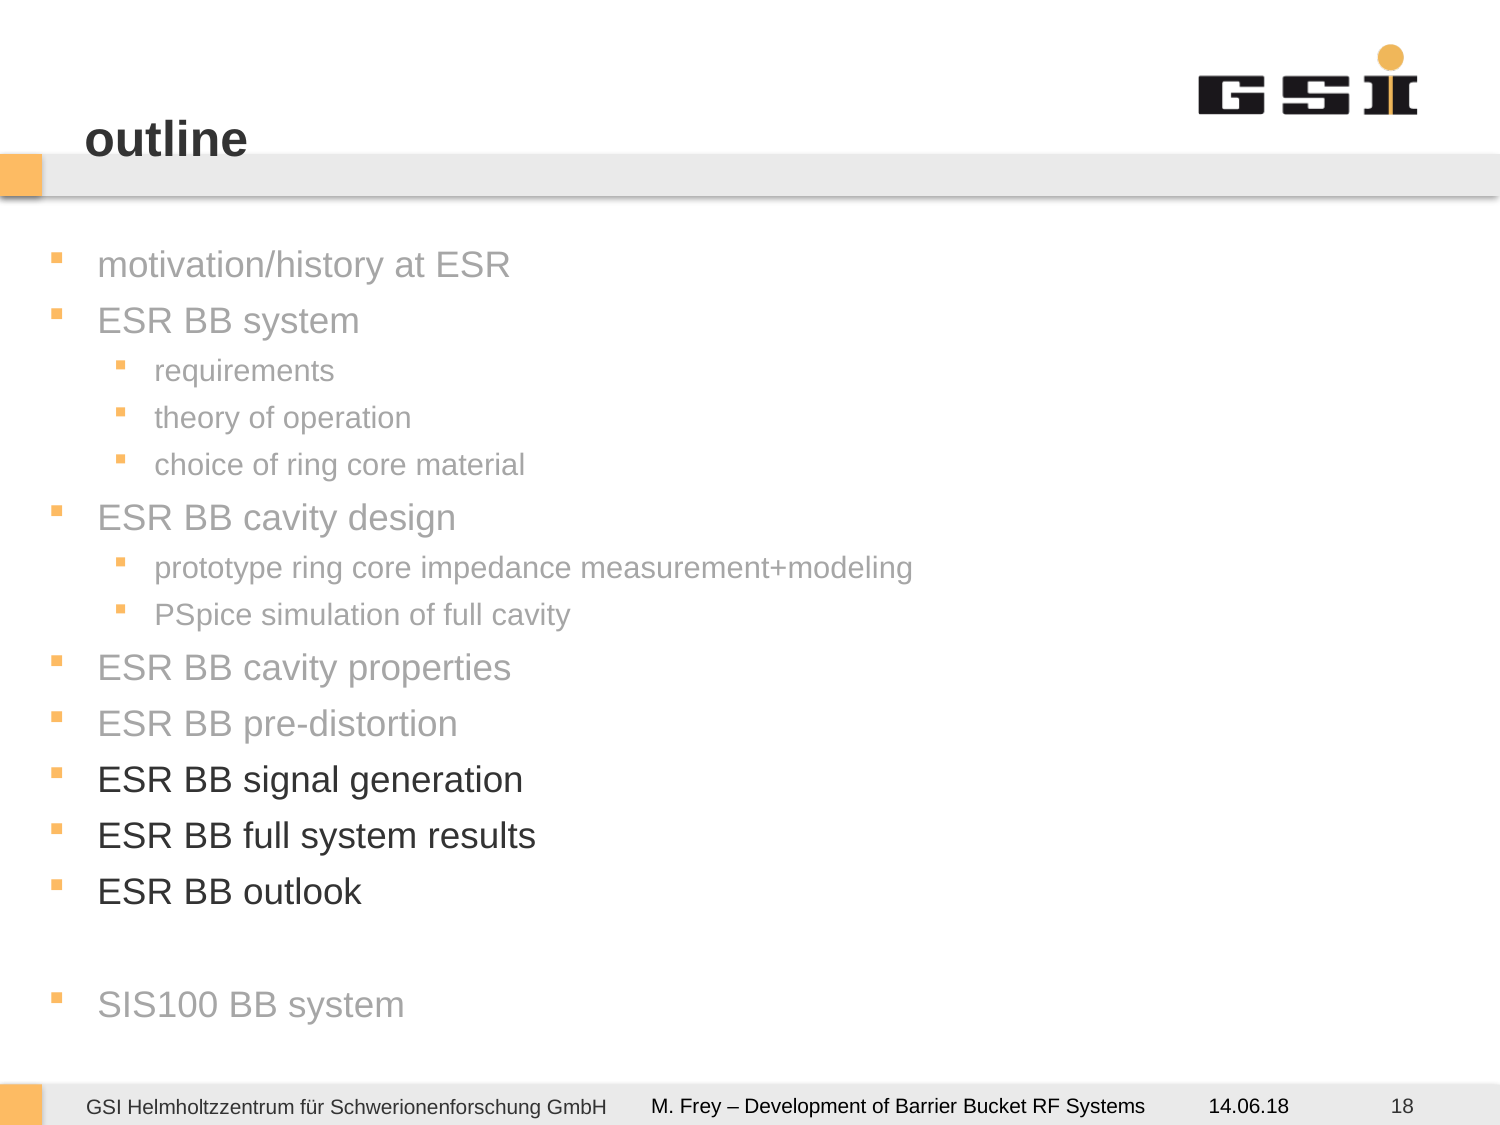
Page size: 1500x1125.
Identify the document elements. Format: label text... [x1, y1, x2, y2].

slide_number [1168, 1074, 1304, 1125]
footer M. Frey – Development of Barrier Bucket RF Systems [635, 1076, 1165, 1125]
slide_number 18 [1306, 1074, 1429, 1125]
title outline [69, 44, 1094, 174]
picture [1197, 42, 1419, 117]
text_box motivation/history at ESR ESR BB system requirements theory of operation choice of ring core material ESR BB cavity design prototype ring core impedance measurement+modeling PSpice simulation of full cavity ESR BB cavity properties ESR BB pre-distortion ESR BB signal generation ESR BB full system results ESR BB outlook SIS100 BB system [33, 228, 1381, 1033]
